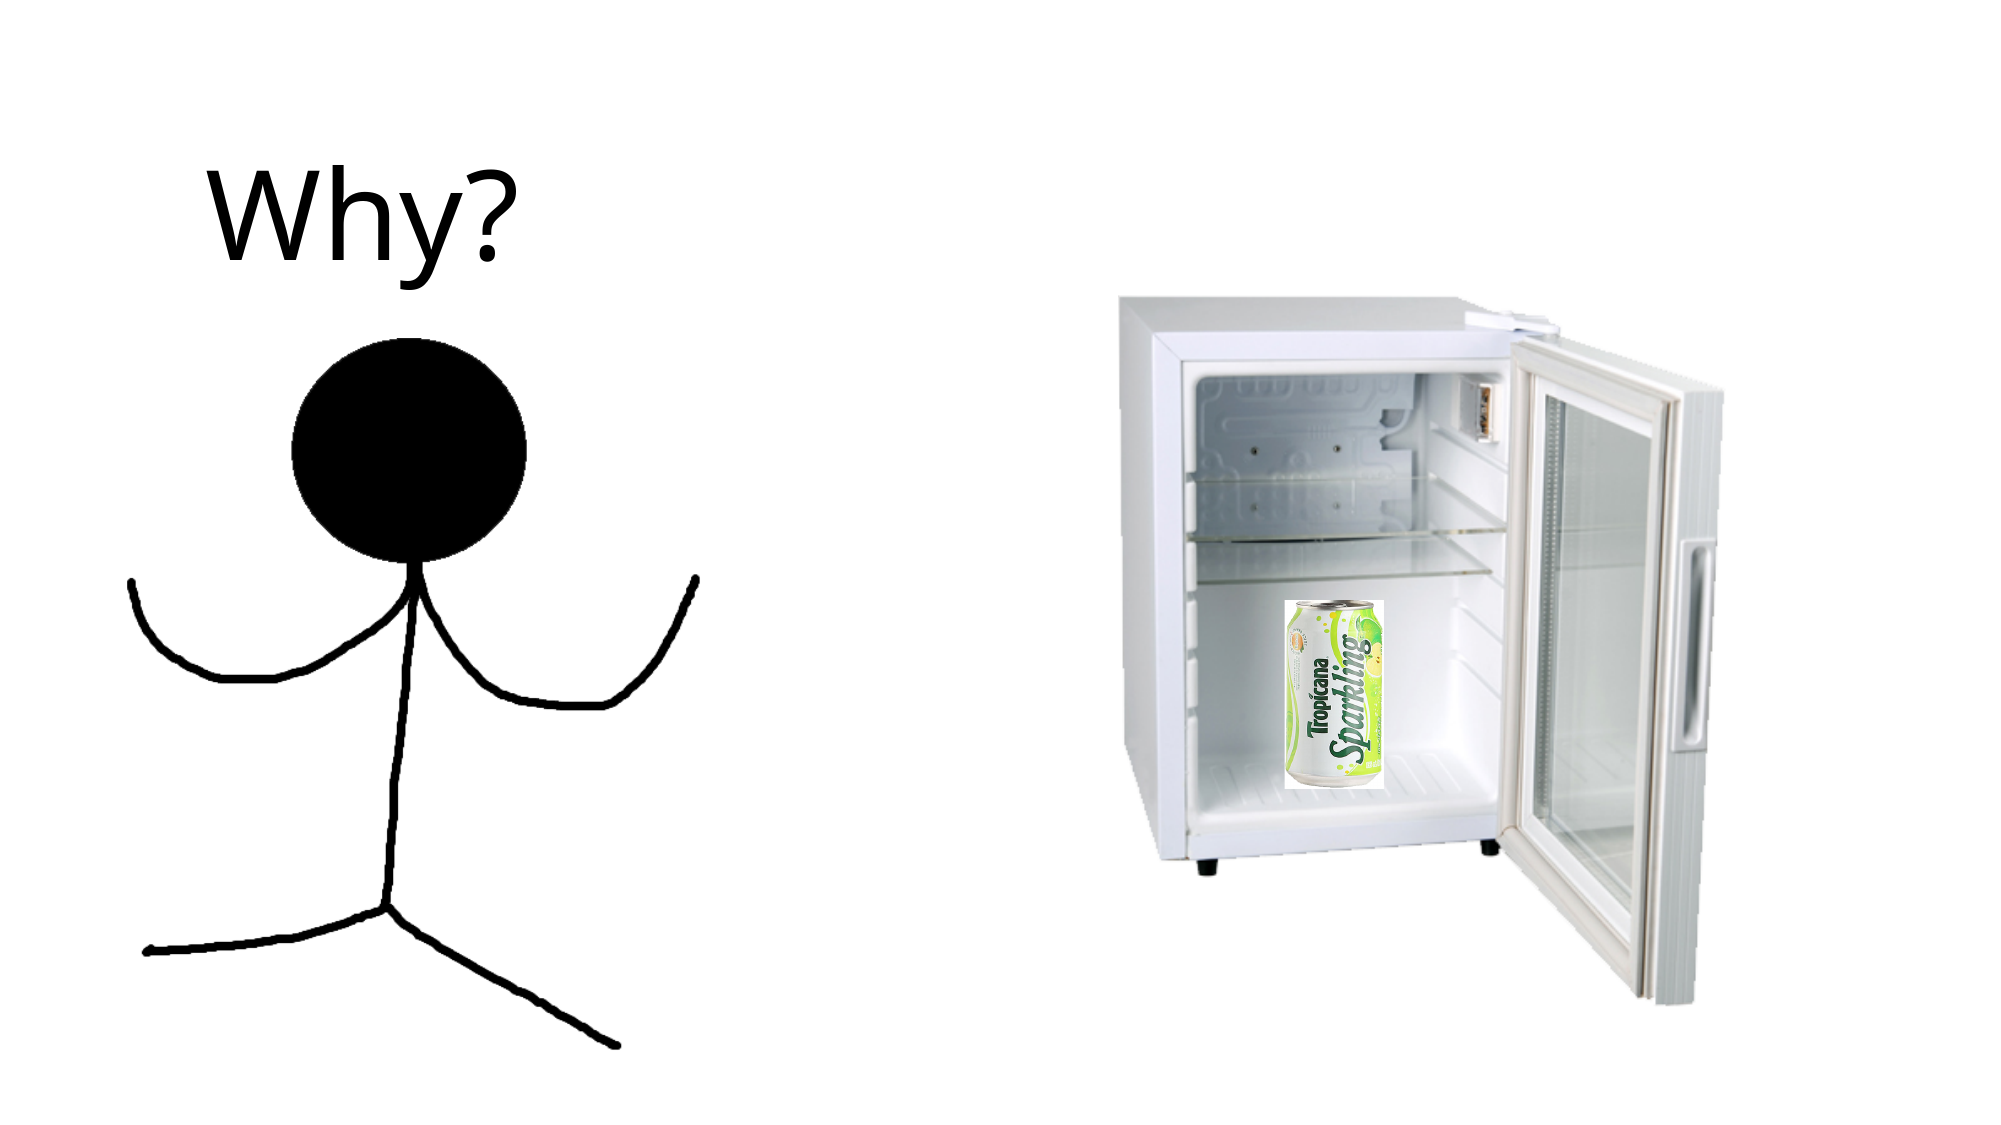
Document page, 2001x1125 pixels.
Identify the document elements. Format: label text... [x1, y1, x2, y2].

text_box Why? [191, 128, 535, 294]
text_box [1118, 294, 1726, 1008]
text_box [126, 338, 701, 1051]
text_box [1284, 599, 1384, 789]
